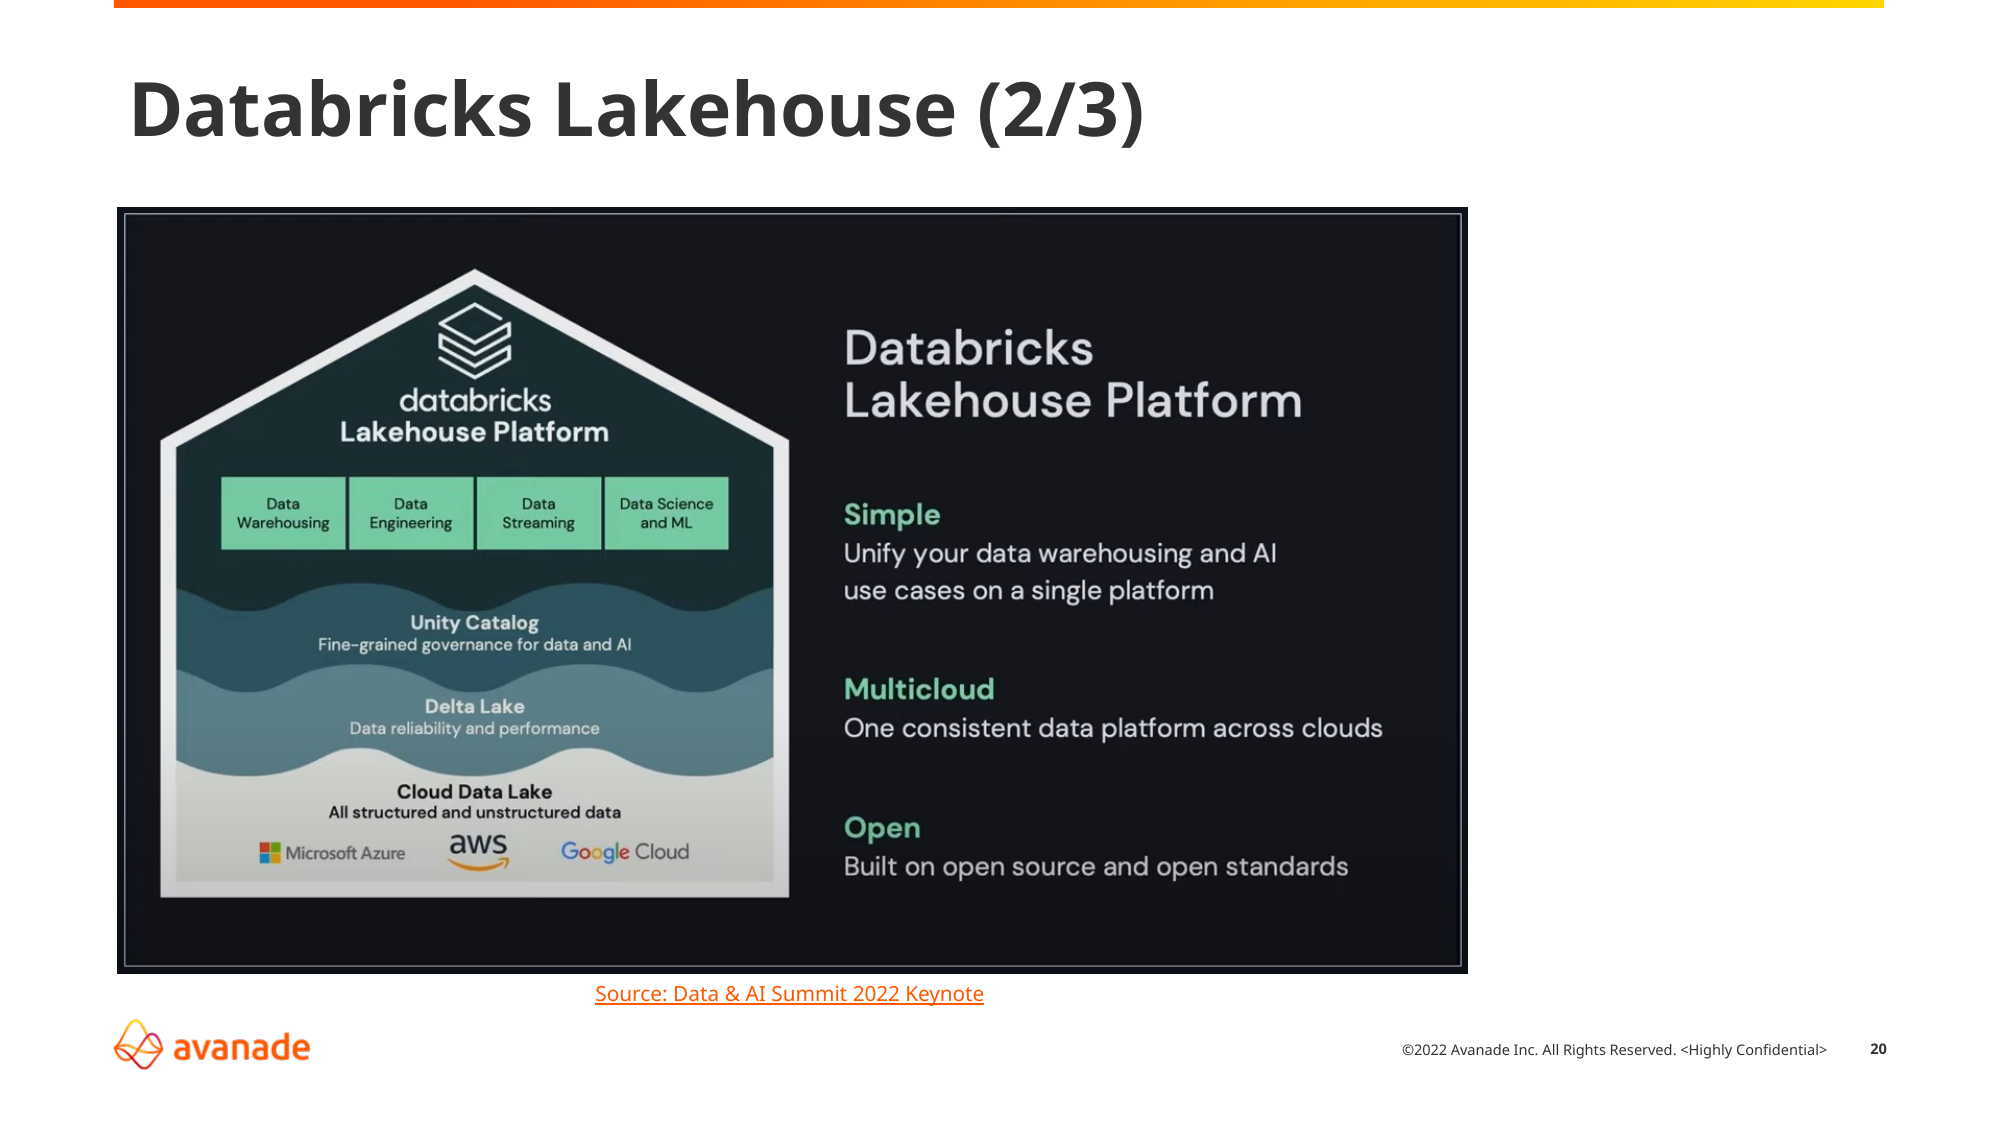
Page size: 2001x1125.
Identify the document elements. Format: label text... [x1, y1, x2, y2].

text_box Source: Data & AI Summit 2022 Keynote [117, 974, 1463, 1017]
picture [117, 207, 1468, 974]
title Databricks Lakehouse (2/3) [113, 64, 1883, 228]
picture [93, 999, 339, 1090]
